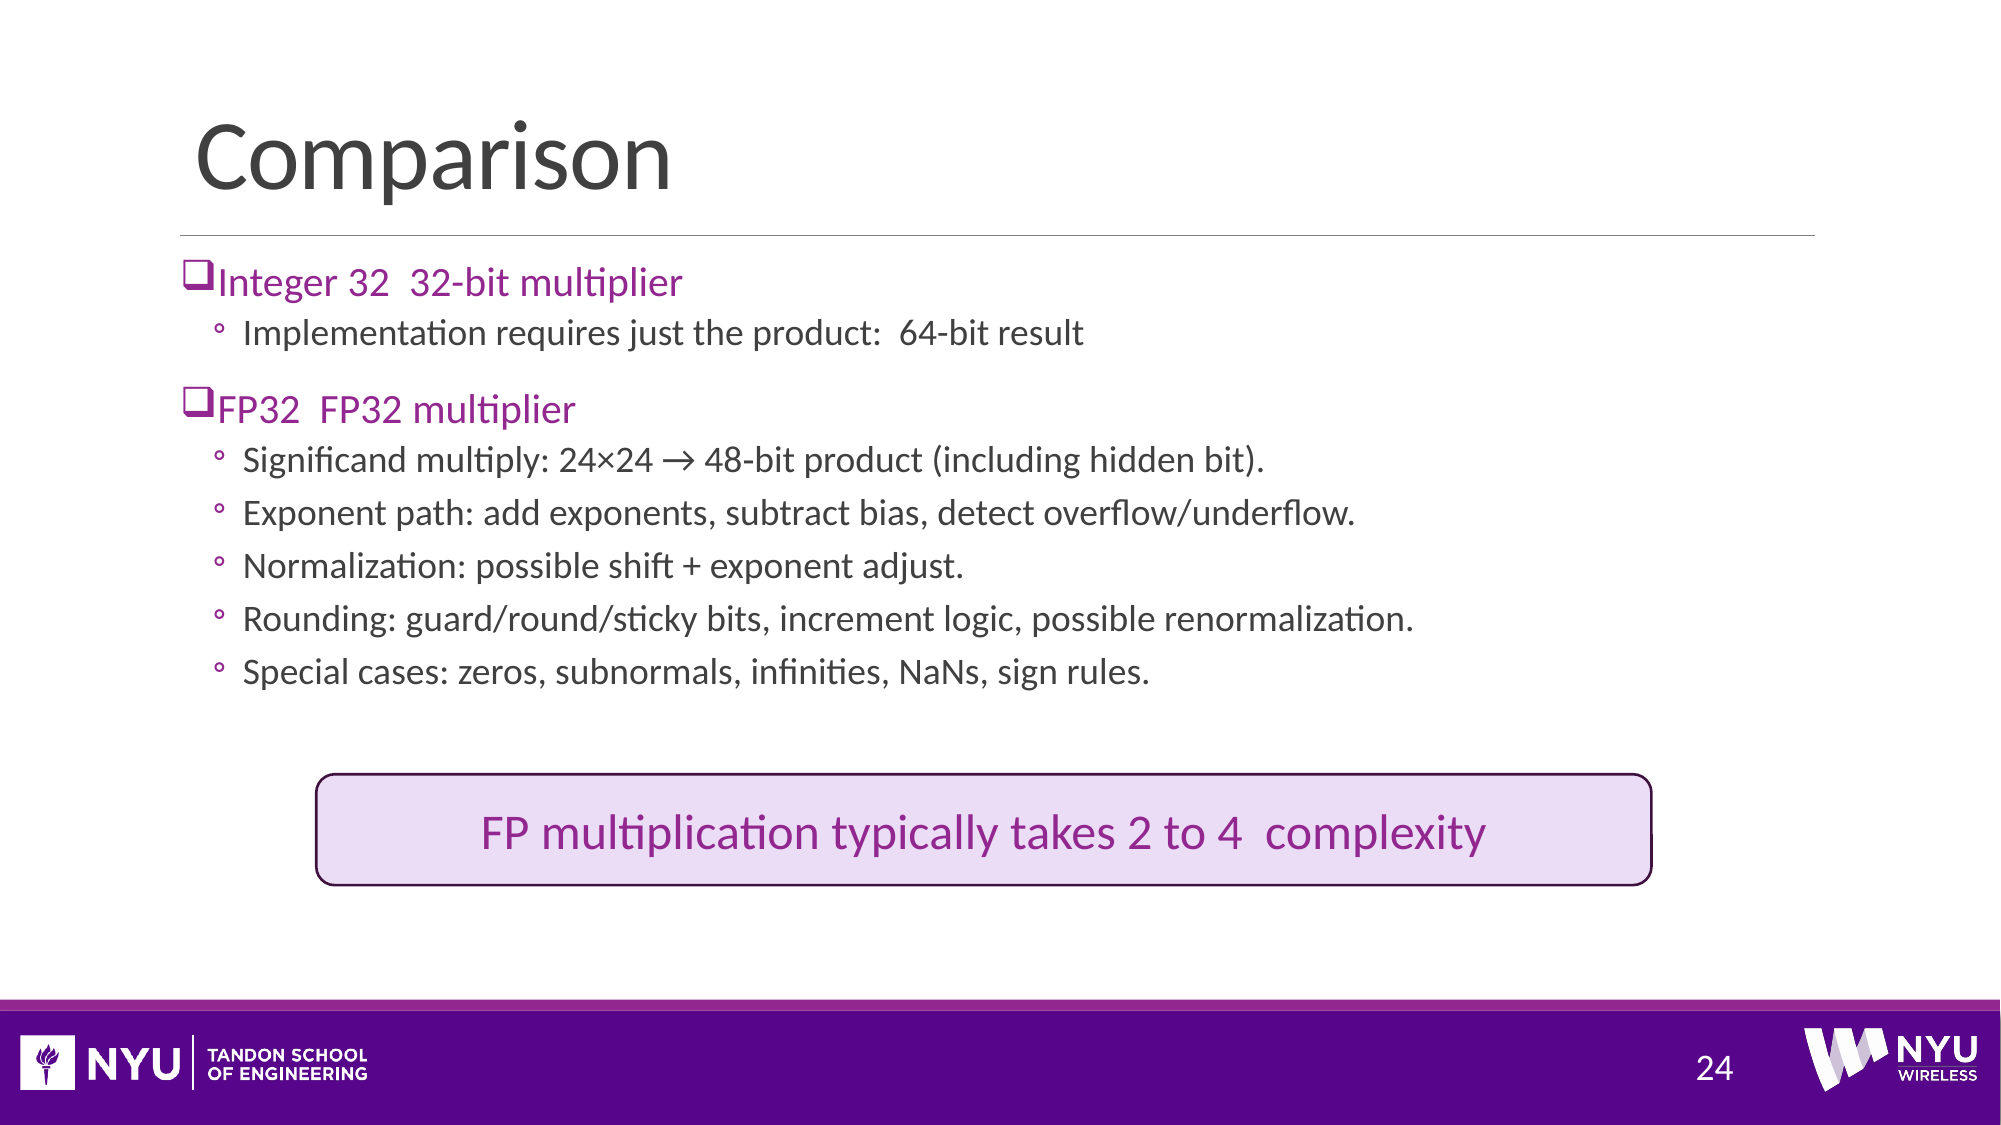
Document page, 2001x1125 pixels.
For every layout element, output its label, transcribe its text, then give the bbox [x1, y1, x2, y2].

title Comparison [180, 47, 1830, 218]
slide_number 24 [1533, 1035, 1749, 1096]
